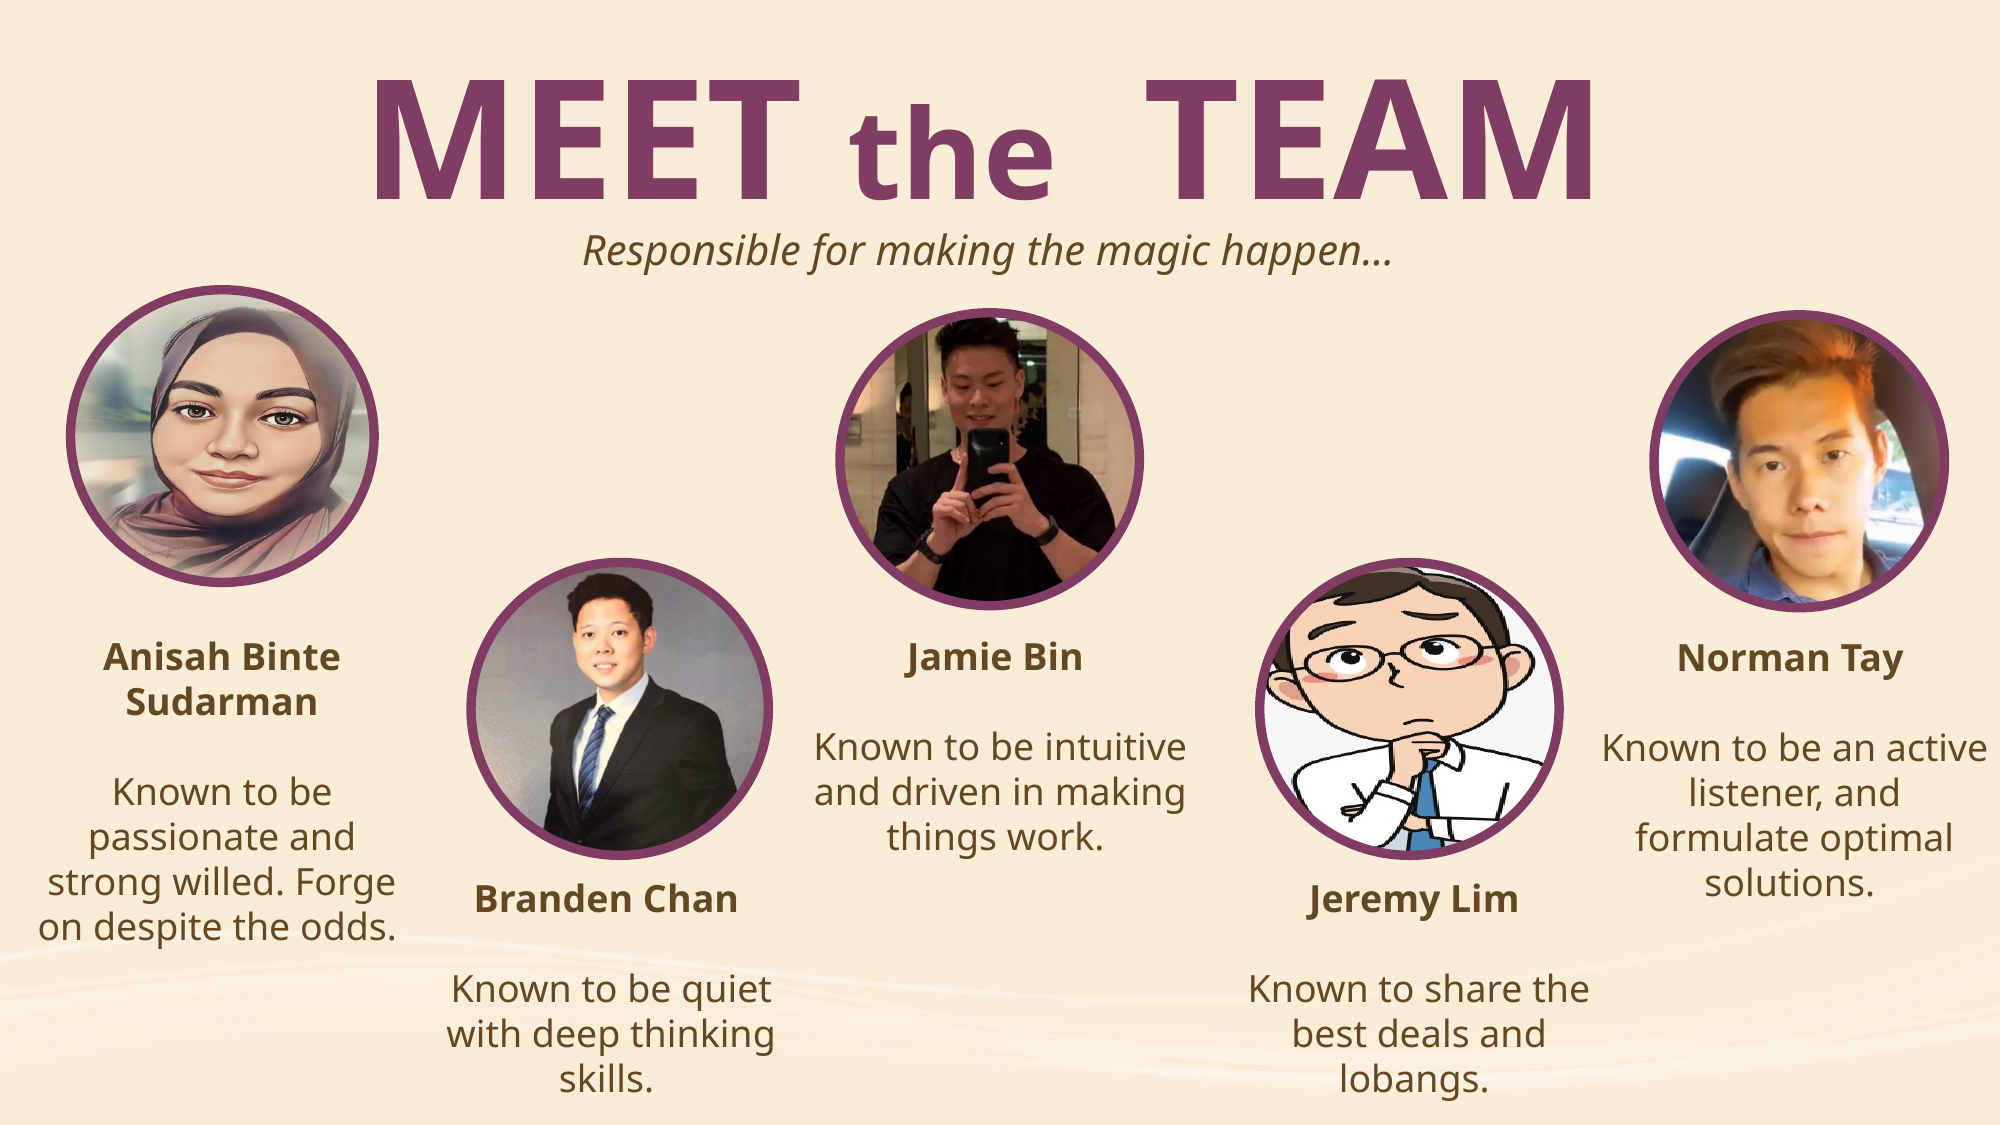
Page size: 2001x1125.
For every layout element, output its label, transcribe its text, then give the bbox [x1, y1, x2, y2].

text_box MEET the TEAM [0, 48, 1985, 260]
text_box Jamie Bin Known to be intuitive and driven in making things work. [790, 625, 1211, 866]
text_box Anisah Binte Sudarman Known to be passionate and strong willed. Forge on despite the odds. [12, 625, 433, 956]
picture [470, 562, 769, 856]
picture [70, 289, 375, 583]
text_box Norman Tay Known to be an active listener, and formulate optimal solutions. [1584, 626, 2000, 912]
text_box Branden Chan Known to be quiet with deep thinking skills. [401, 868, 822, 1108]
picture [839, 312, 1140, 606]
text_box Responsible for making the magic happen… [315, 221, 1654, 297]
text_box Jeremy Lim Known to share the best deals and lobangs. [1209, 868, 1630, 1108]
picture [1259, 562, 1560, 856]
picture [1653, 314, 1945, 608]
